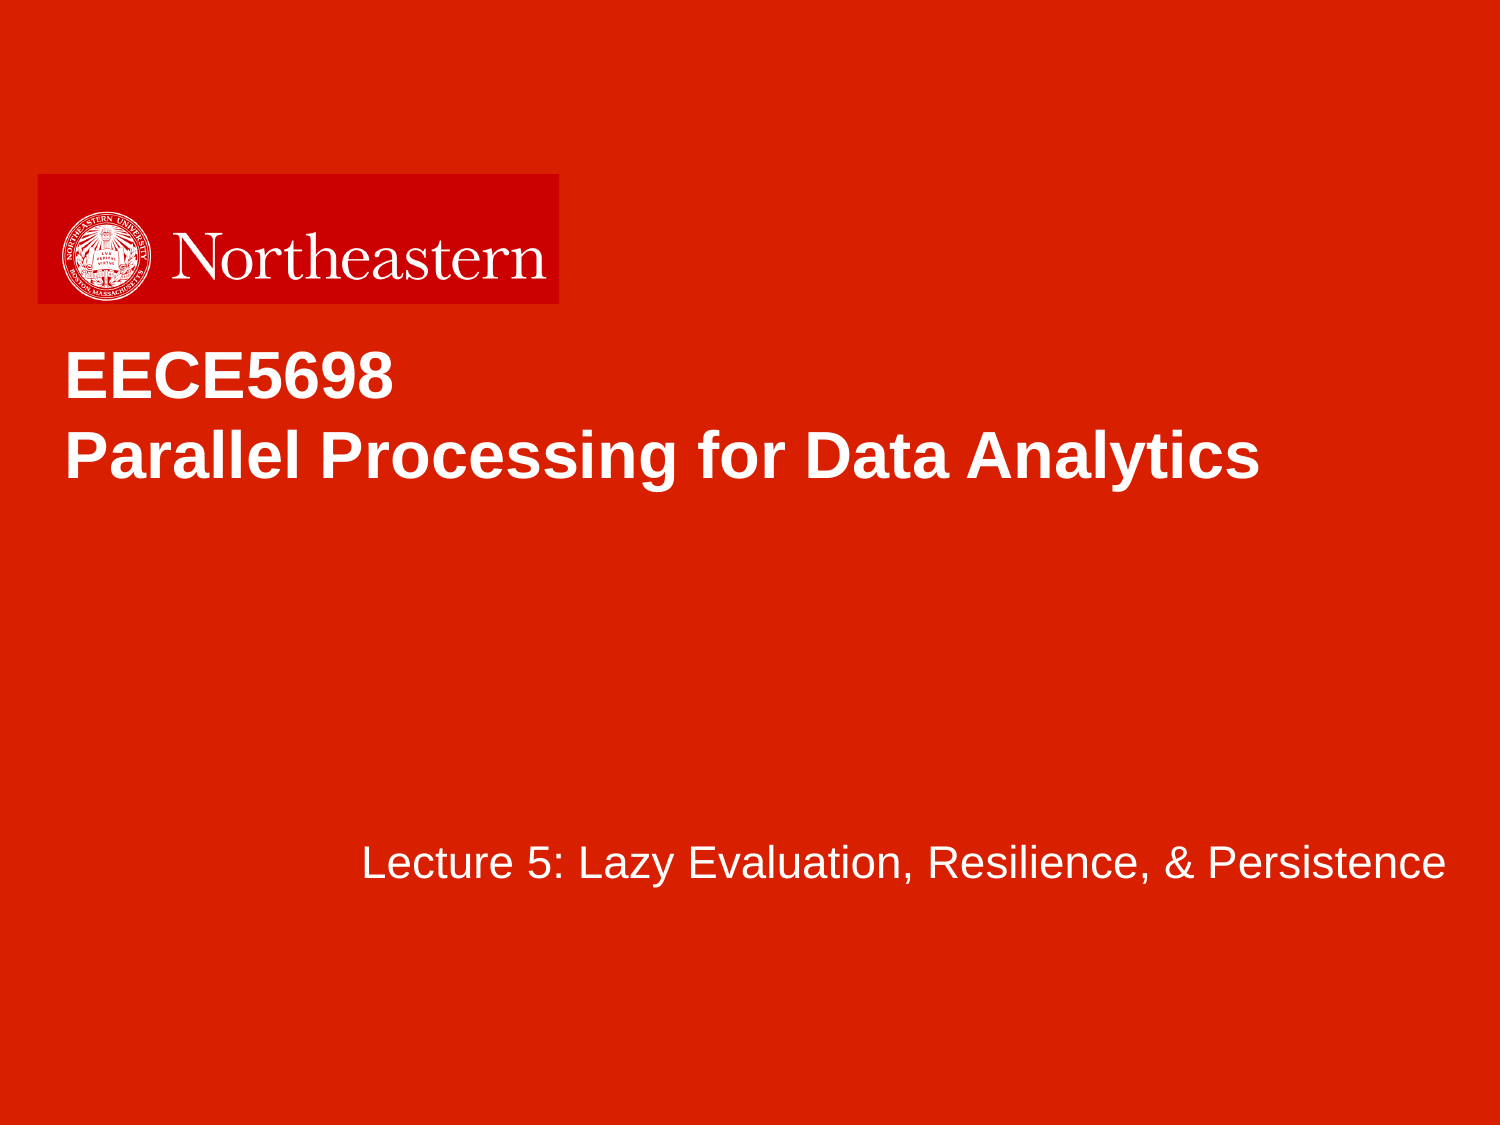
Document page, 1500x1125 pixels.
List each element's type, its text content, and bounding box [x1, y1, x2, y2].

text_box EECE5698 Parallel Processing for Data Analytics [50, 324, 1479, 500]
picture [37, 174, 560, 304]
text_box Lecture 5: Lazy Evaluation, Resilience, & Persistence [150, 825, 1463, 895]
